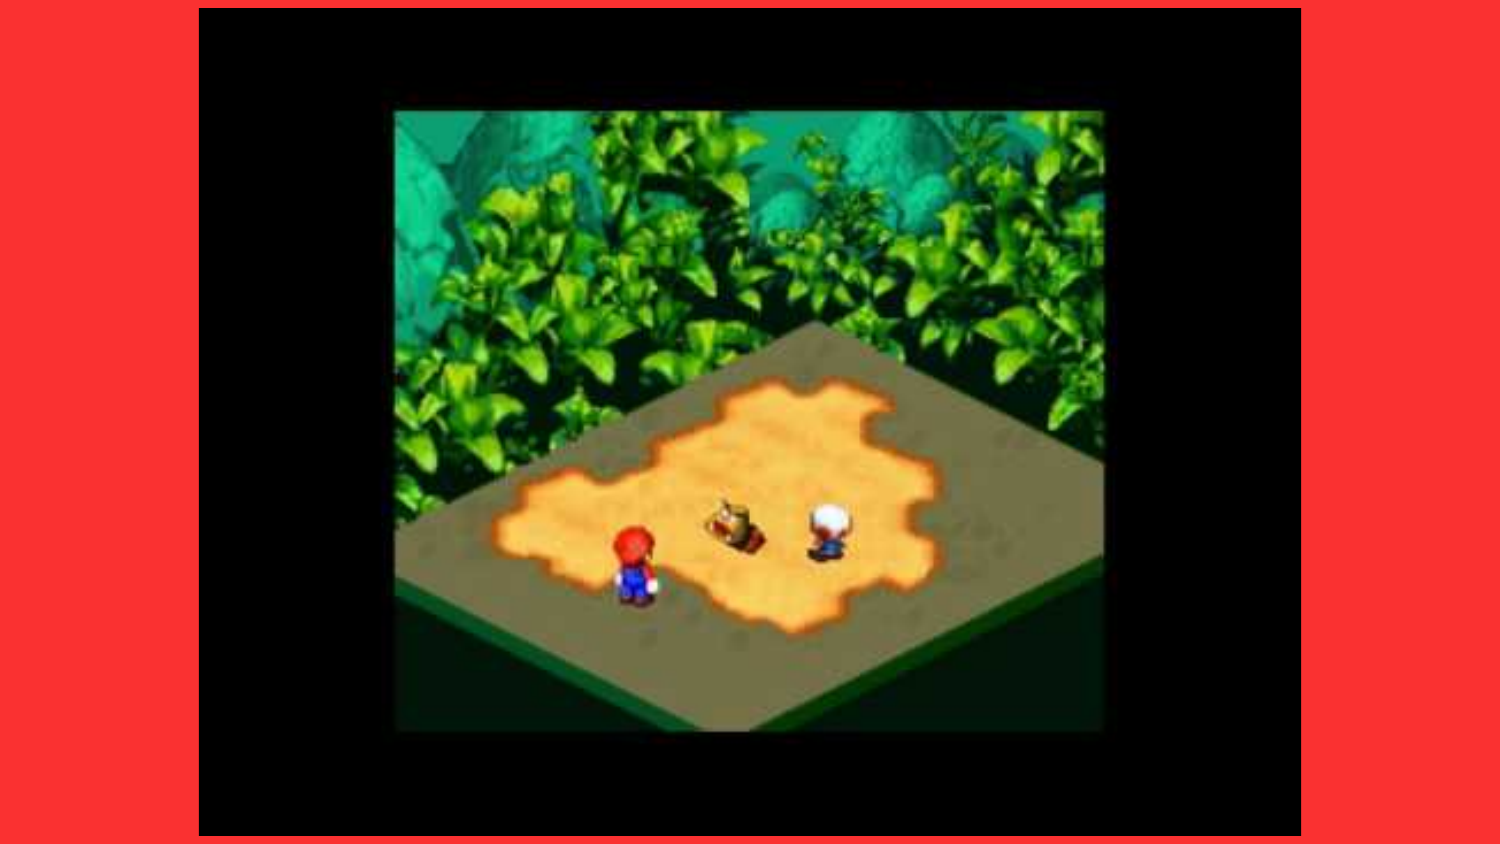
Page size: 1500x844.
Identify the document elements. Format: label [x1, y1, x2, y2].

text_box [198, 8, 1302, 836]
